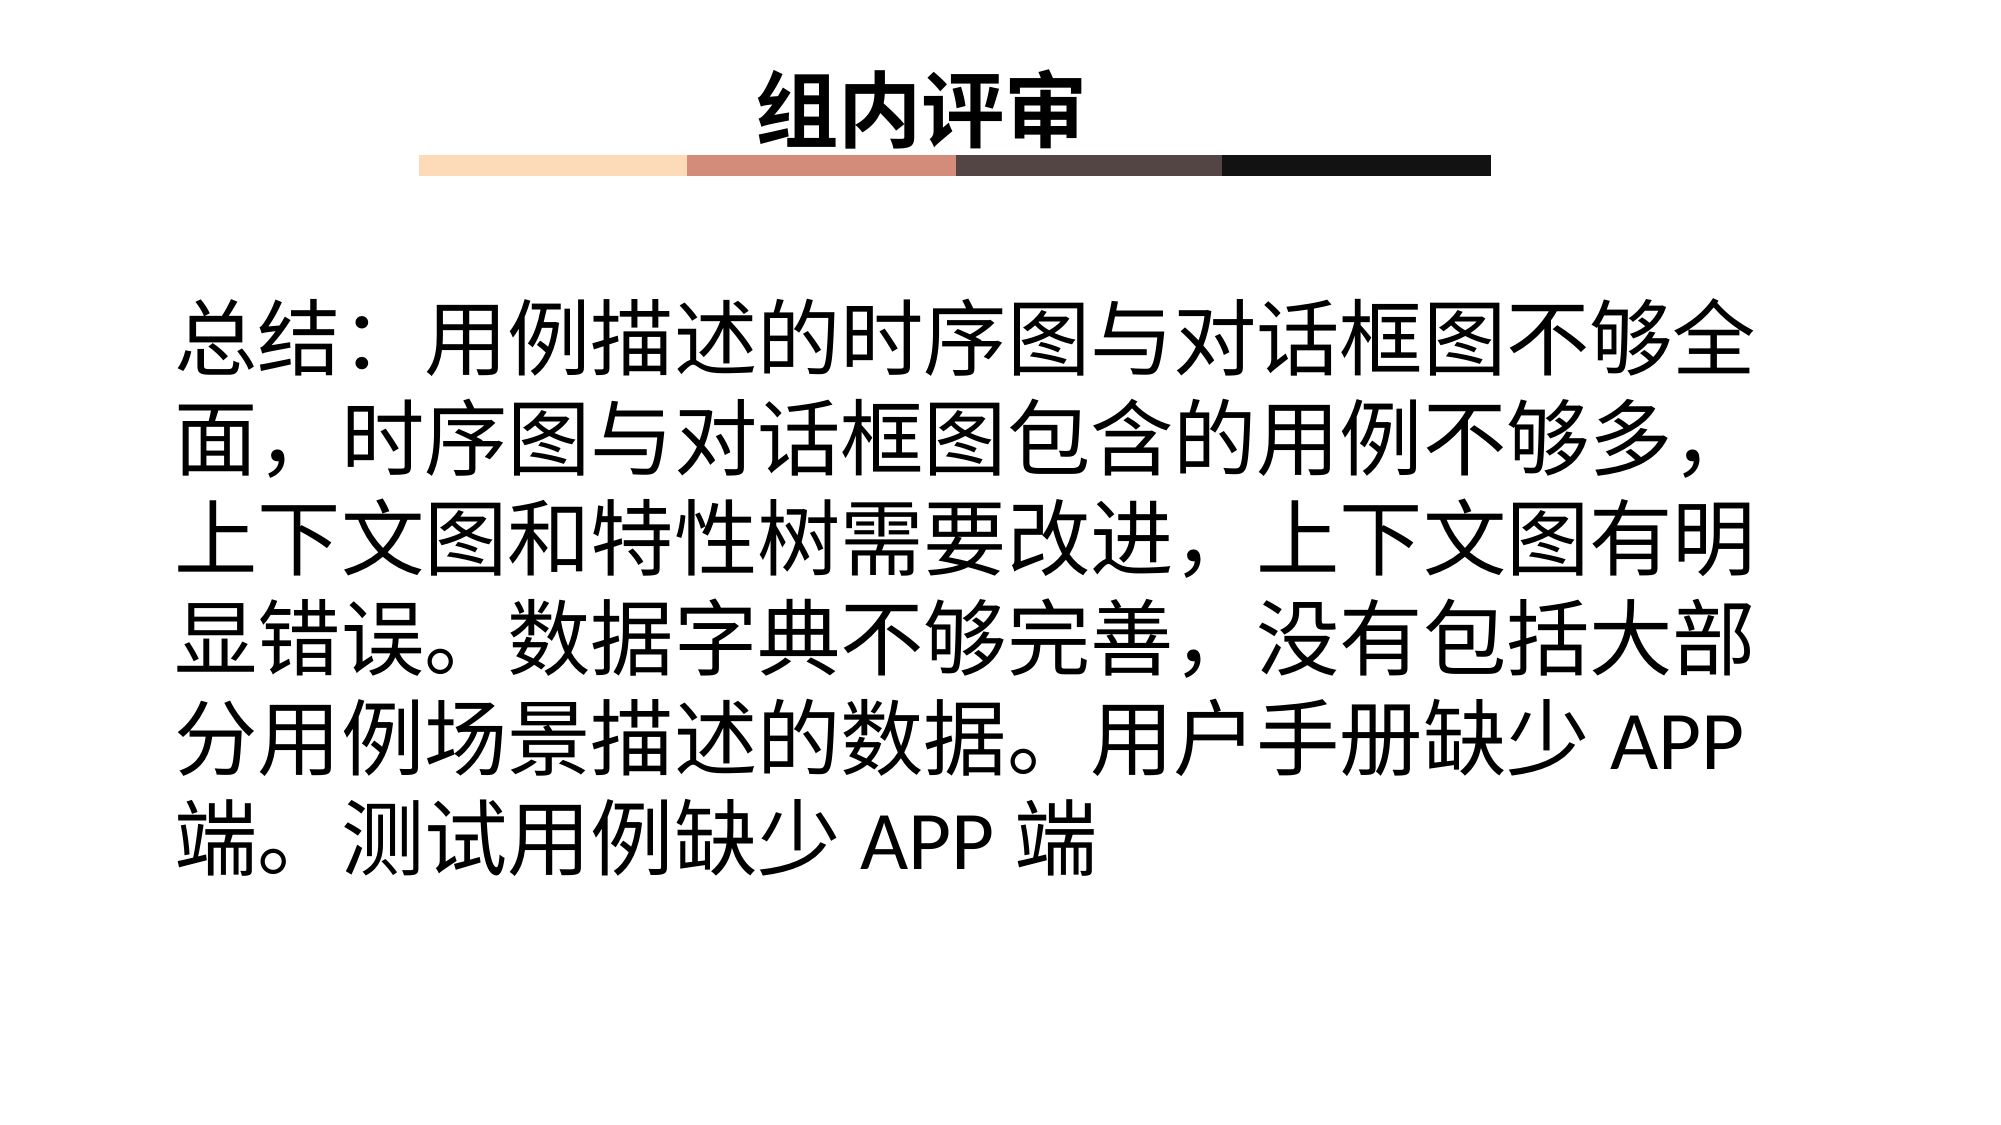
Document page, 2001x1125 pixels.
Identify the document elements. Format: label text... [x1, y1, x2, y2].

list 组内评审 [740, 62, 1419, 122]
text_box 总结：用例描述的时序图与对话框图不够全面，时序图与对话框图包含的用例不够多，上下文图和特性树需要改进，上下文图有明显错误。数据字典不够完善，没有包括大部分用例场景描述的数据。用户手册缺少APP端。测试用例缺少APP端 [160, 278, 1777, 894]
